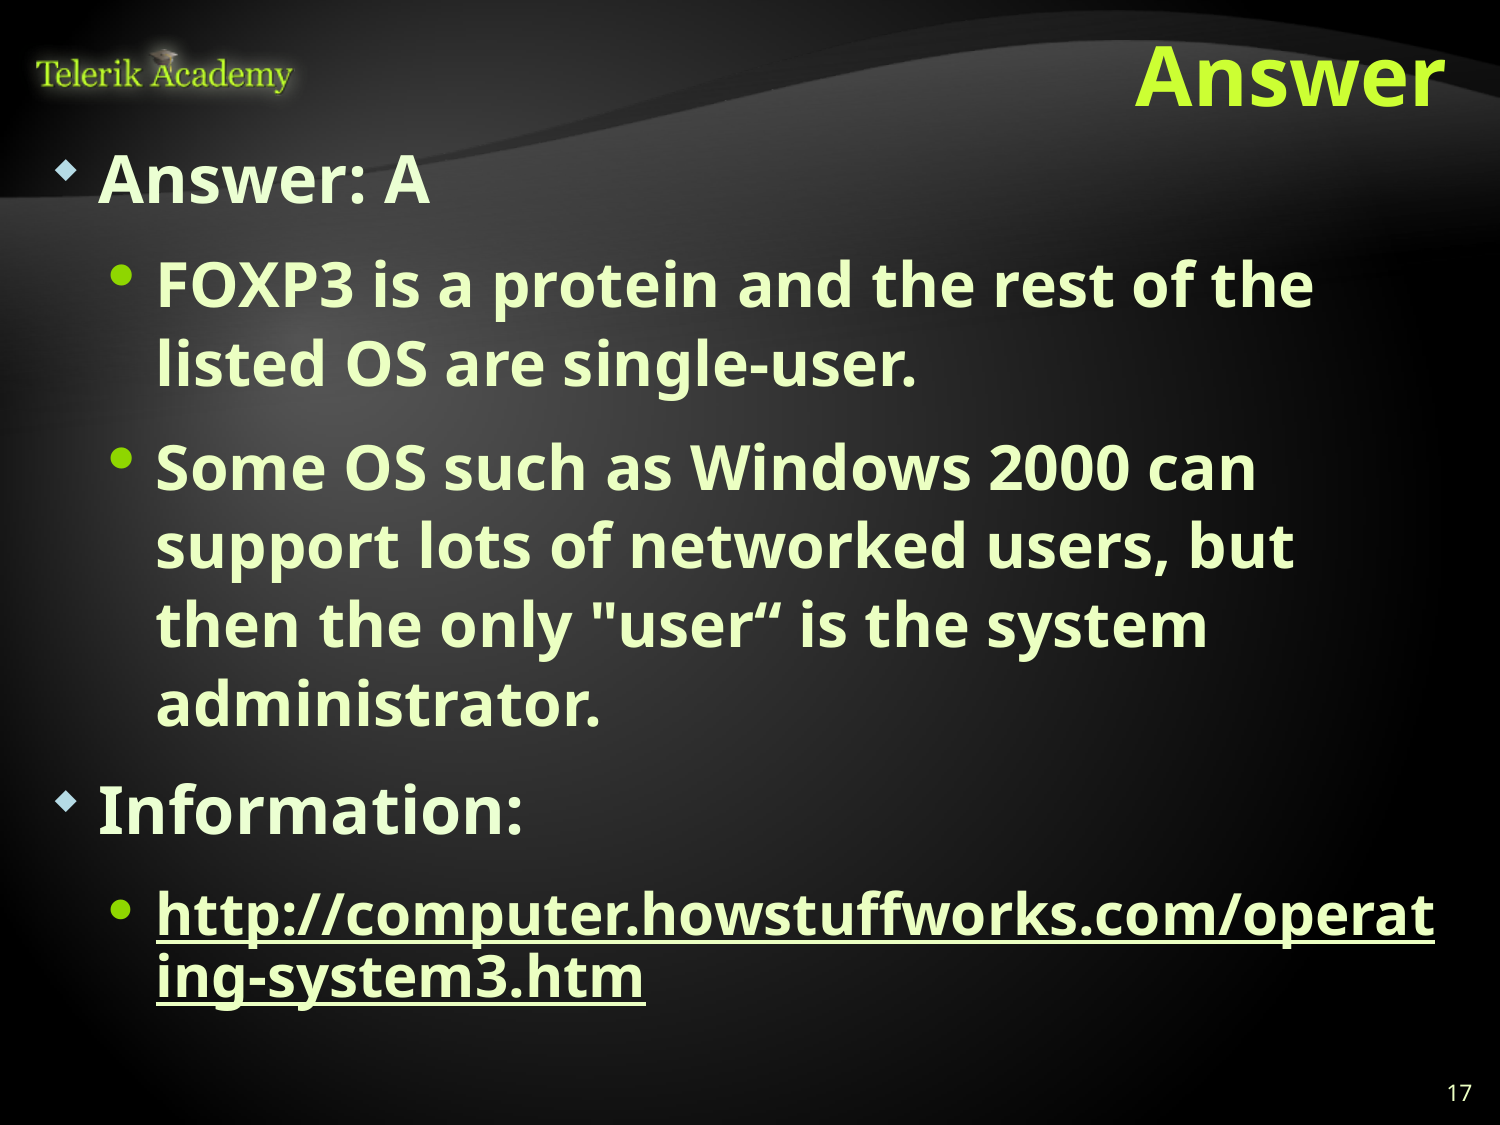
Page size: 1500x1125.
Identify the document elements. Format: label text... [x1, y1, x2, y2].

picture [0, 0, 1500, 1125]
slide_number 17 [1412, 1074, 1488, 1113]
title Answer [300, 12, 1463, 125]
list Answer: A FOXP3 is a protein and the rest of the listed OS are single-user. Some OS such as Windows 2000 can support lots of networked users, but then the only "user“ is the system administrator. Information: http://computer.howstuffworks.com/operating-system3.htm [37, 125, 1463, 1100]
